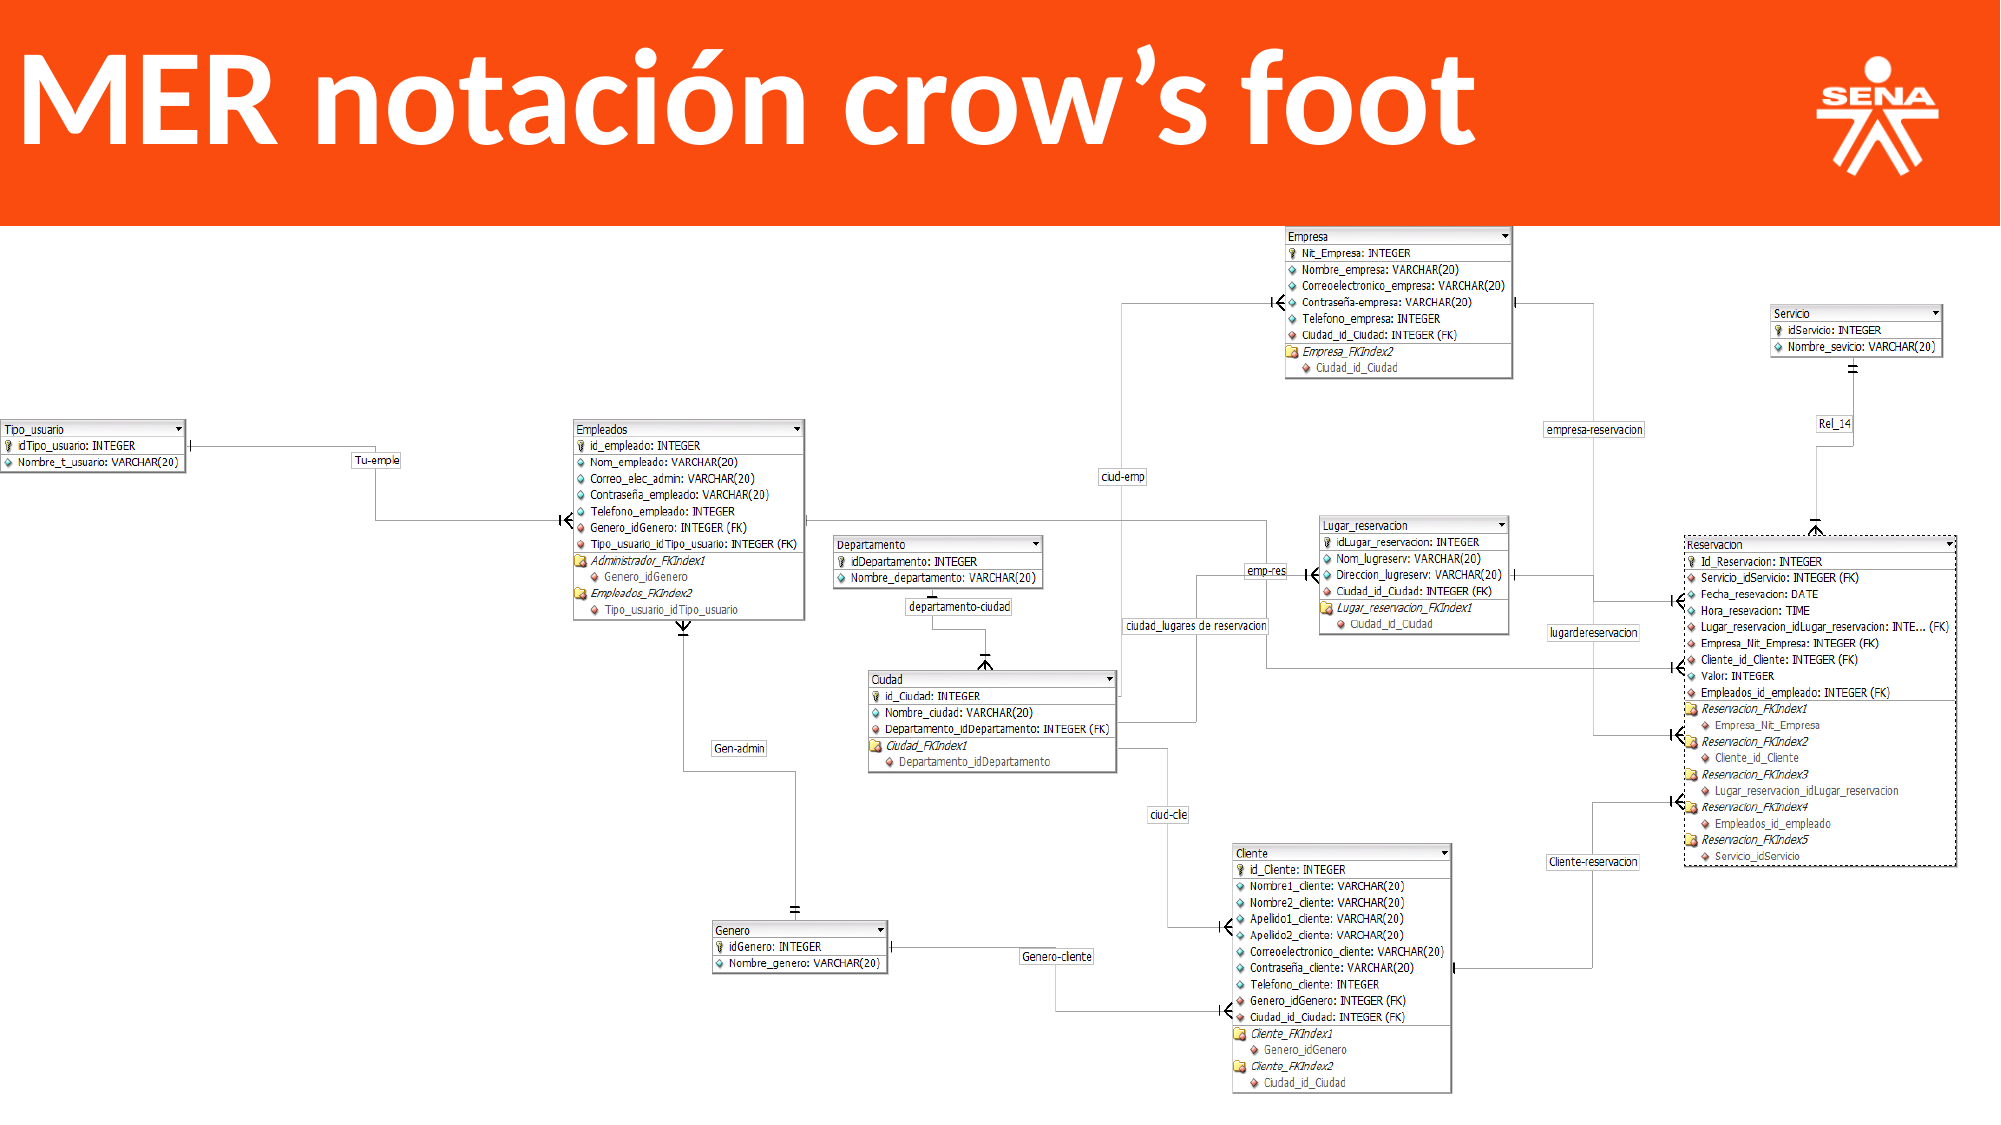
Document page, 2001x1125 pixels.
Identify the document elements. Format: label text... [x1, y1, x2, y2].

picture [0, 0, 2000, 1125]
text_box MER notación crow’s foot [0, 0, 1607, 180]
